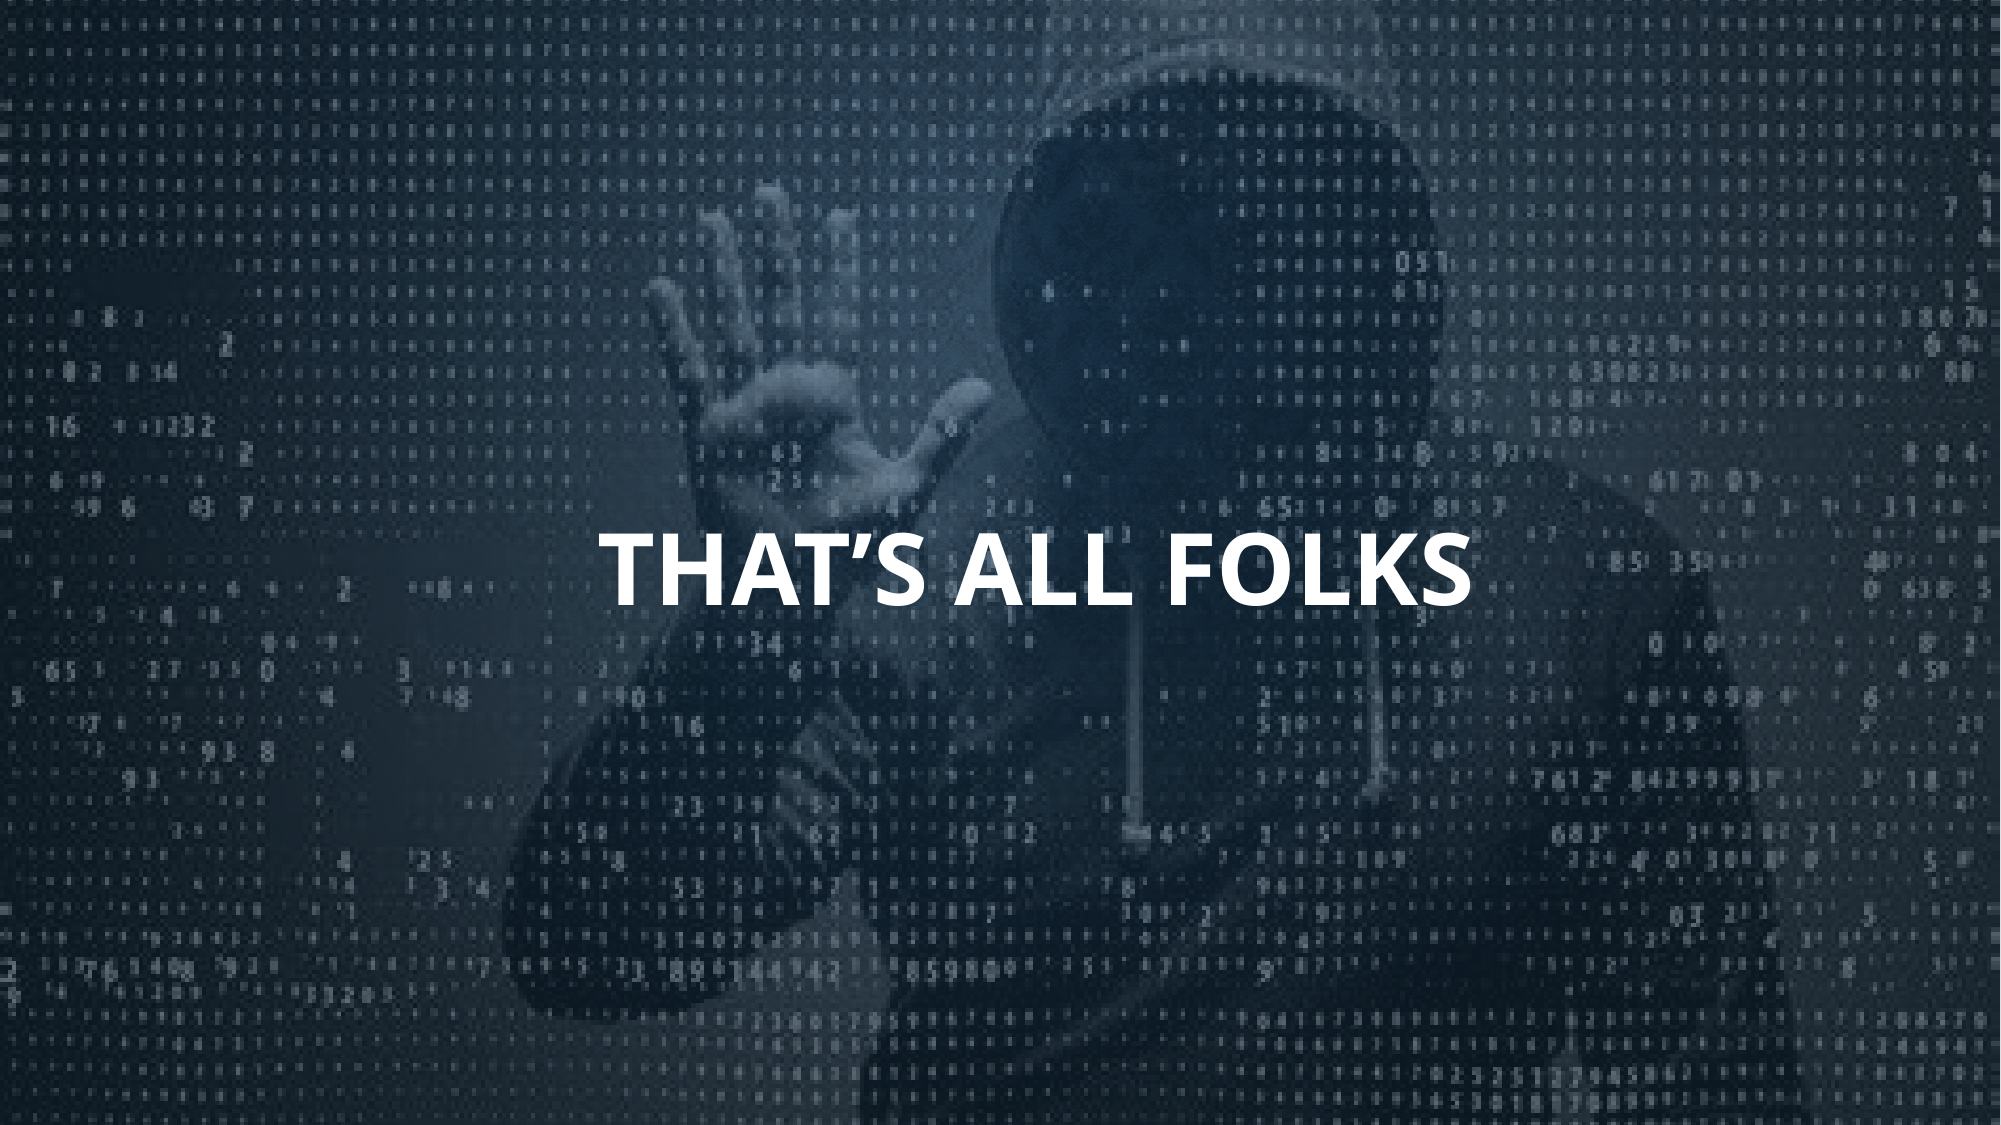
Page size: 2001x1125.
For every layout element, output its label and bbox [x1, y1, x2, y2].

list [0, 0, 2000, 1125]
